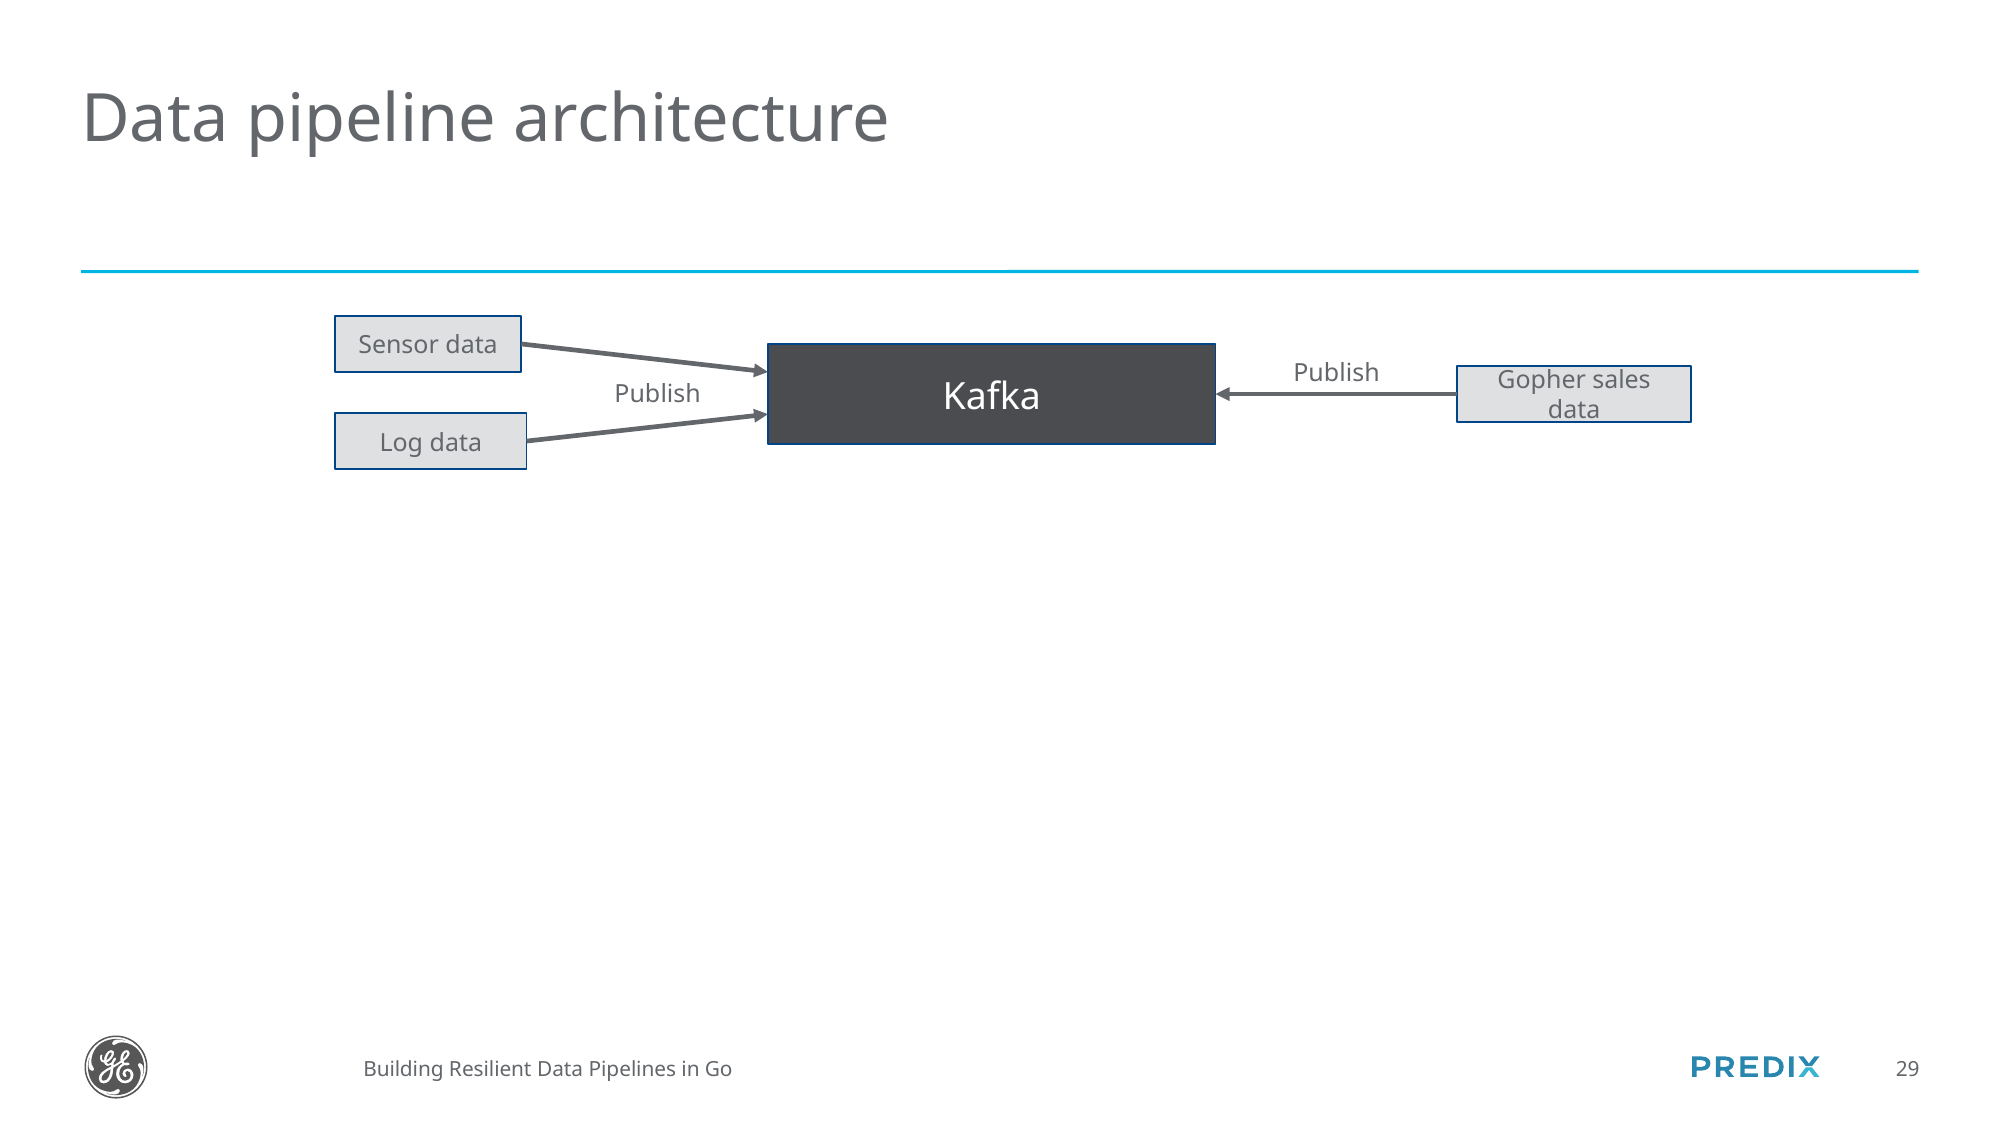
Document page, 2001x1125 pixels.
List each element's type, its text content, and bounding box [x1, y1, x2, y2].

text_box Sensor data [334, 315, 522, 373]
text_box Gopher sales data [1456, 365, 1692, 423]
text_box Publish [1292, 356, 1381, 387]
title Data pipeline architecture [81, 83, 1919, 234]
text_box Log data [334, 412, 527, 470]
text_box Kafka [767, 343, 1216, 445]
text_box Publish [613, 377, 702, 408]
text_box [526, 413, 769, 442]
footer Building Resilient Data Pipelines in Go [208, 1055, 738, 1086]
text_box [520, 343, 769, 373]
slide_number 29 [1865, 1055, 1920, 1086]
